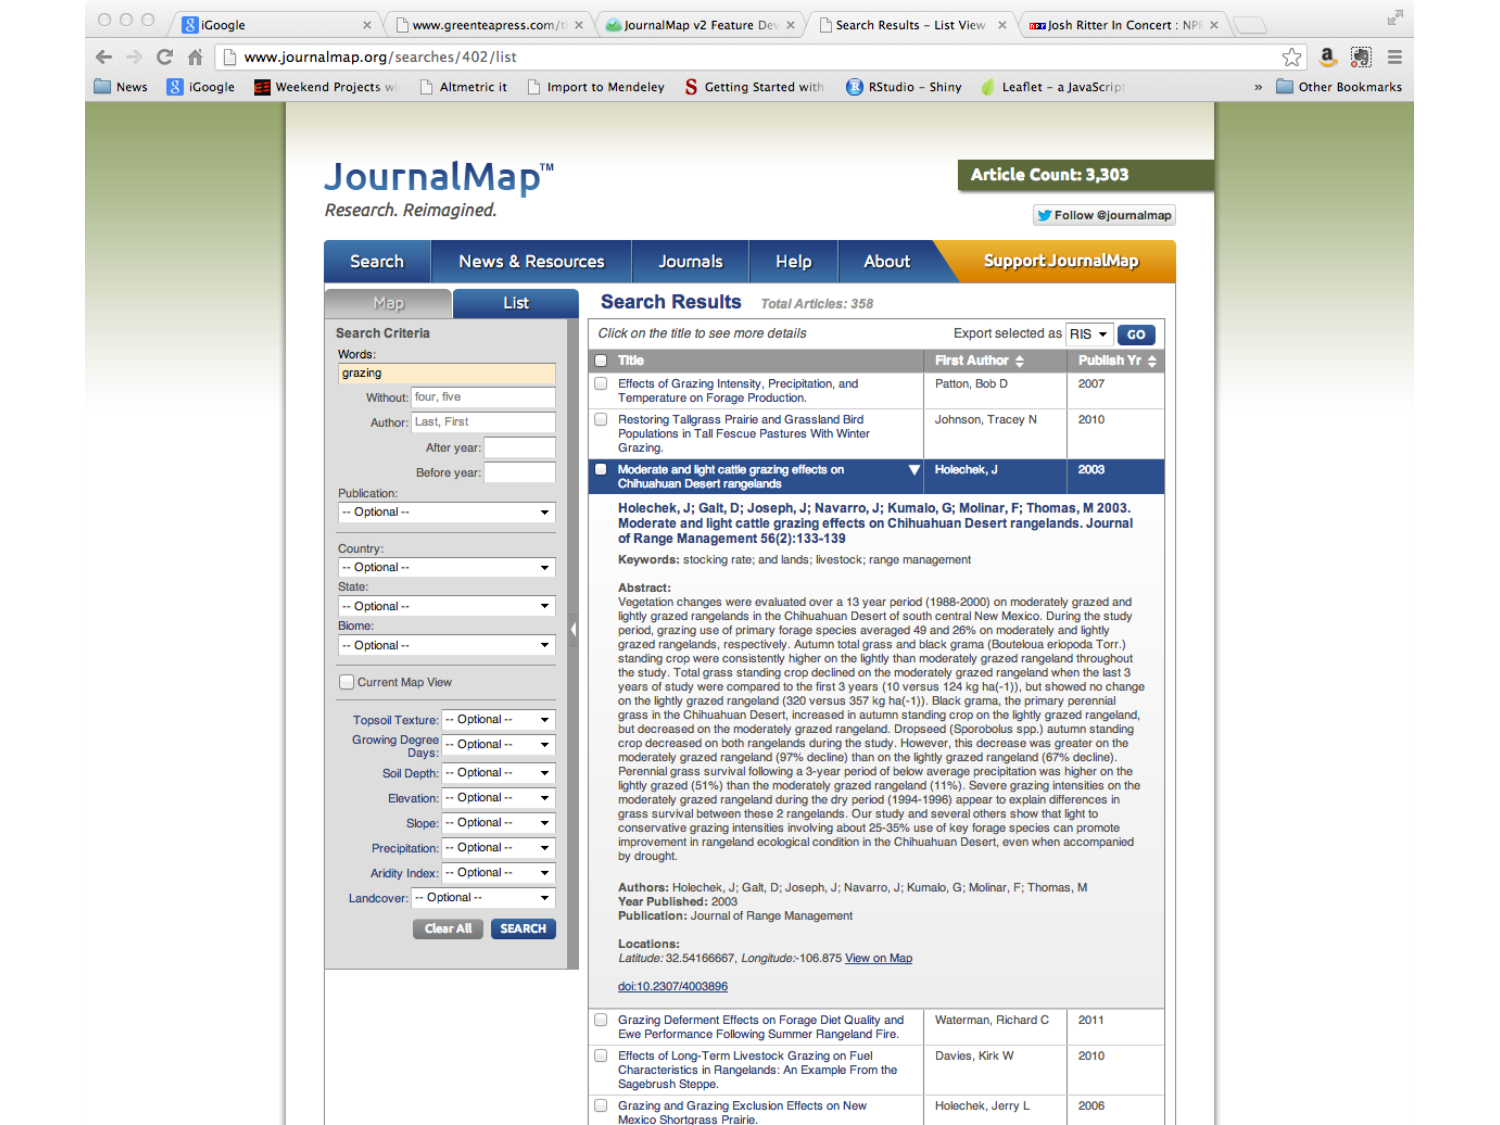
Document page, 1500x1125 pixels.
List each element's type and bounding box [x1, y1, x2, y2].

picture [85, 0, 1414, 1125]
